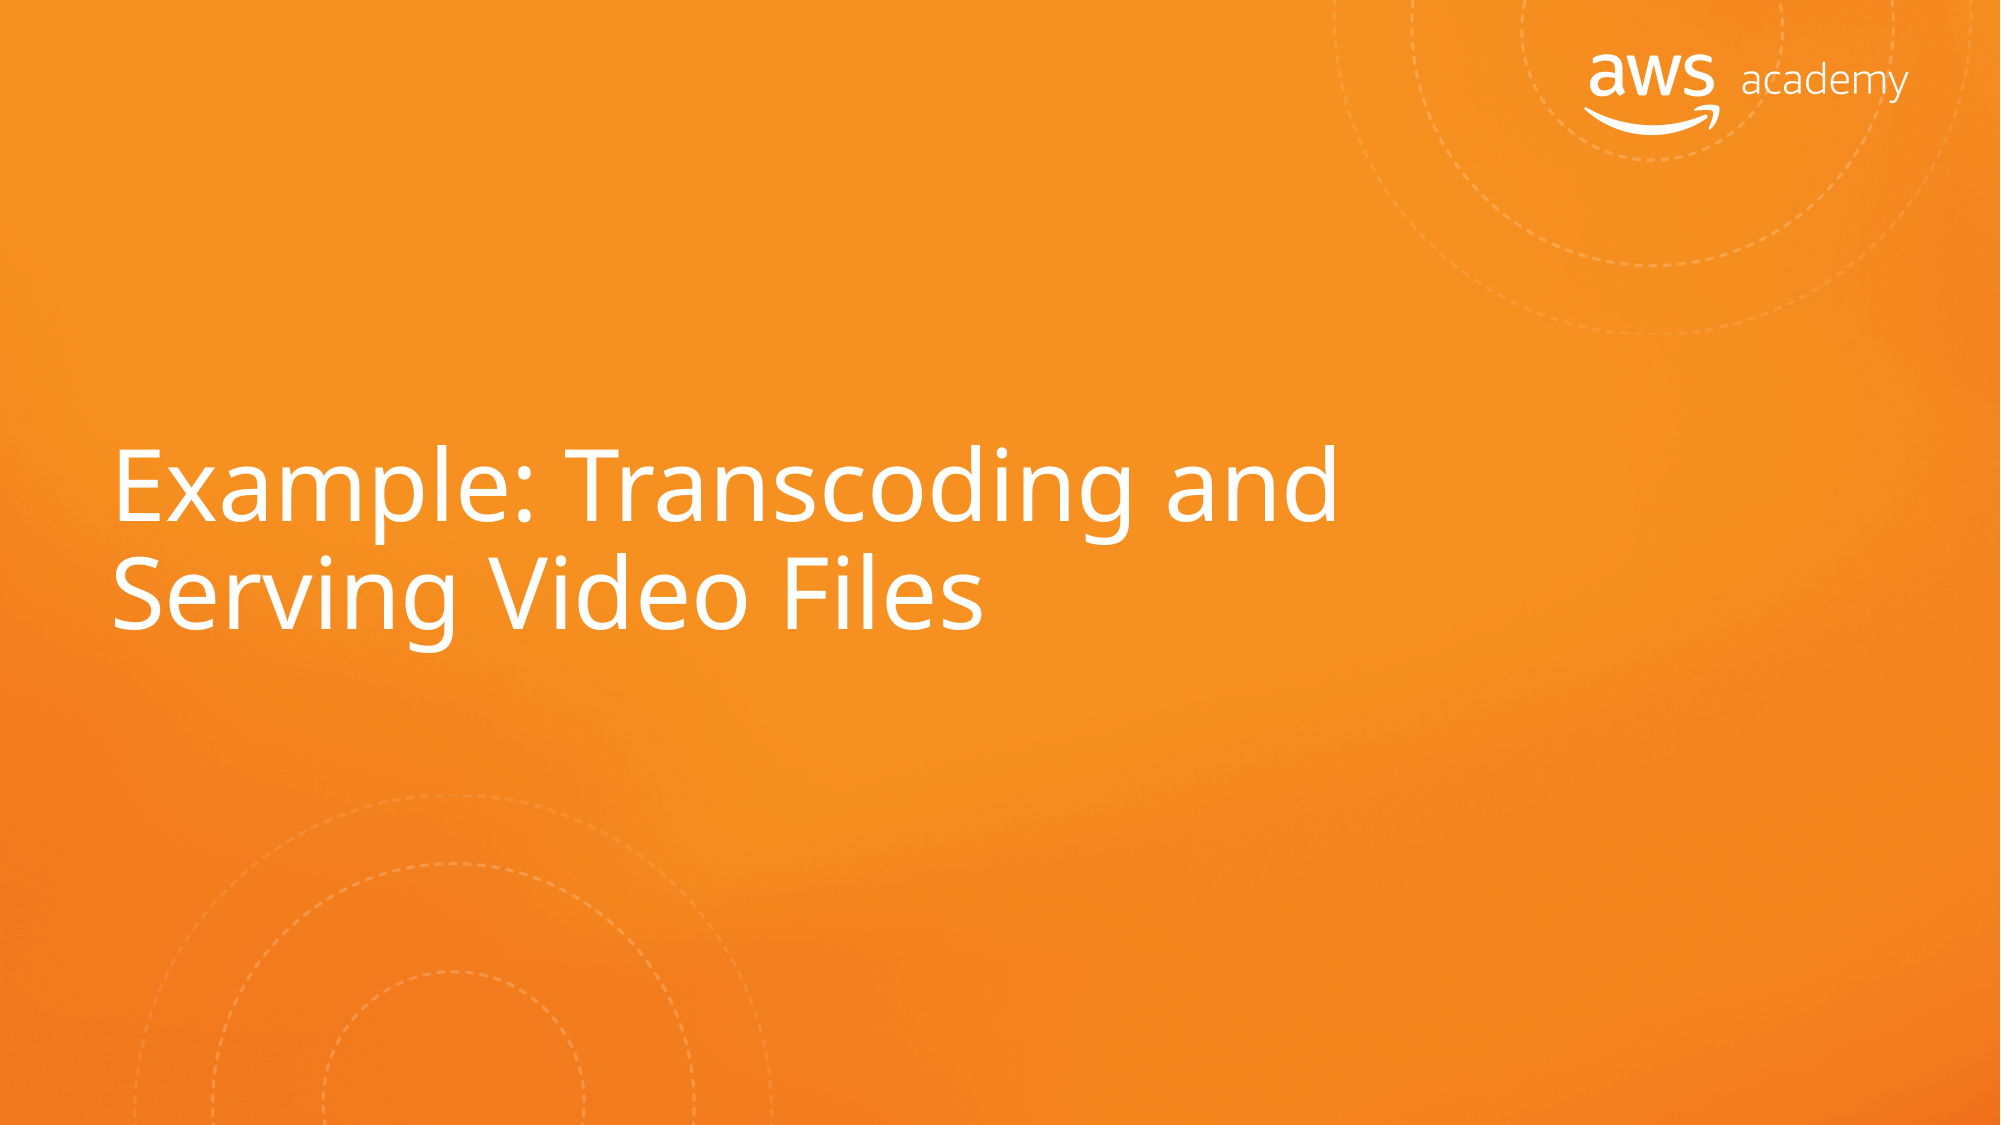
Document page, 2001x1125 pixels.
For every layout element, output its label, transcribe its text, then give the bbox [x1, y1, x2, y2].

picture [0, 0, 2000, 1125]
title Example: Transcoding and Serving Video Files [94, 361, 1916, 725]
